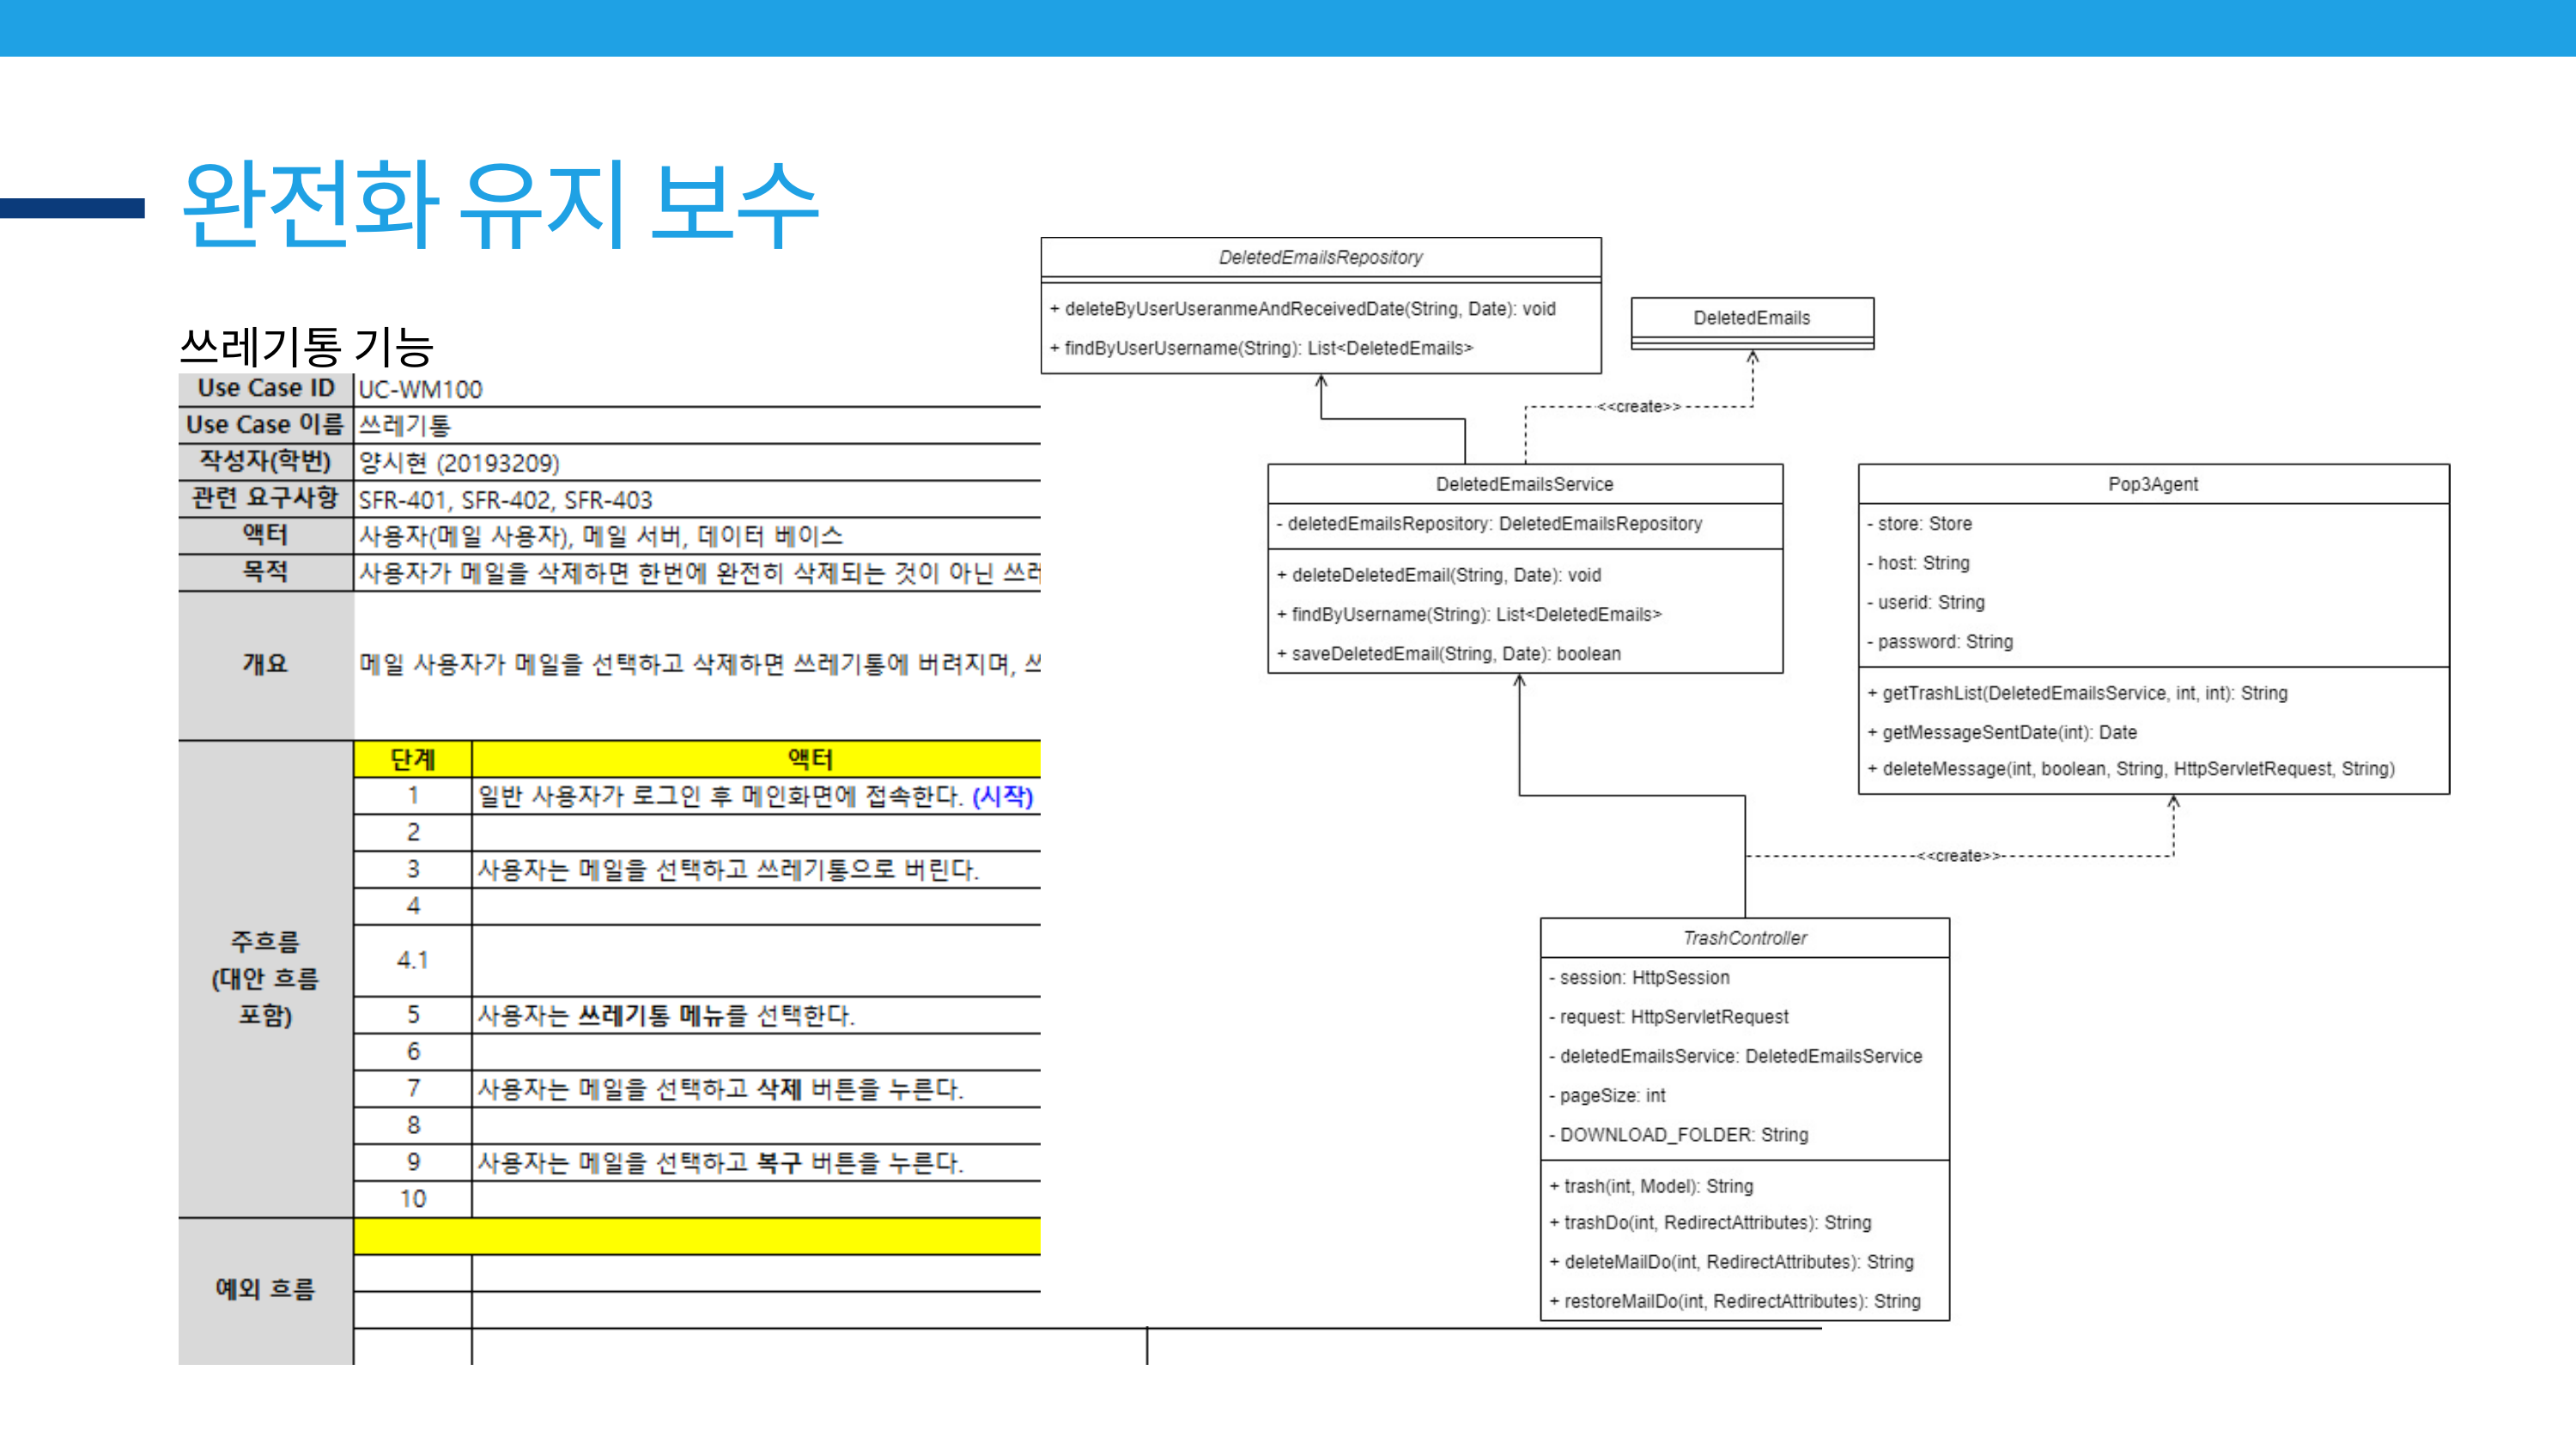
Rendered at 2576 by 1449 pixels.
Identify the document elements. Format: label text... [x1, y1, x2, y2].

text_box 완전화 유지 보수 [179, 142, 1111, 262]
picture [179, 236, 2451, 1365]
text_box 쓰레기통 기능 [179, 314, 891, 372]
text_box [0, 0, 2576, 58]
